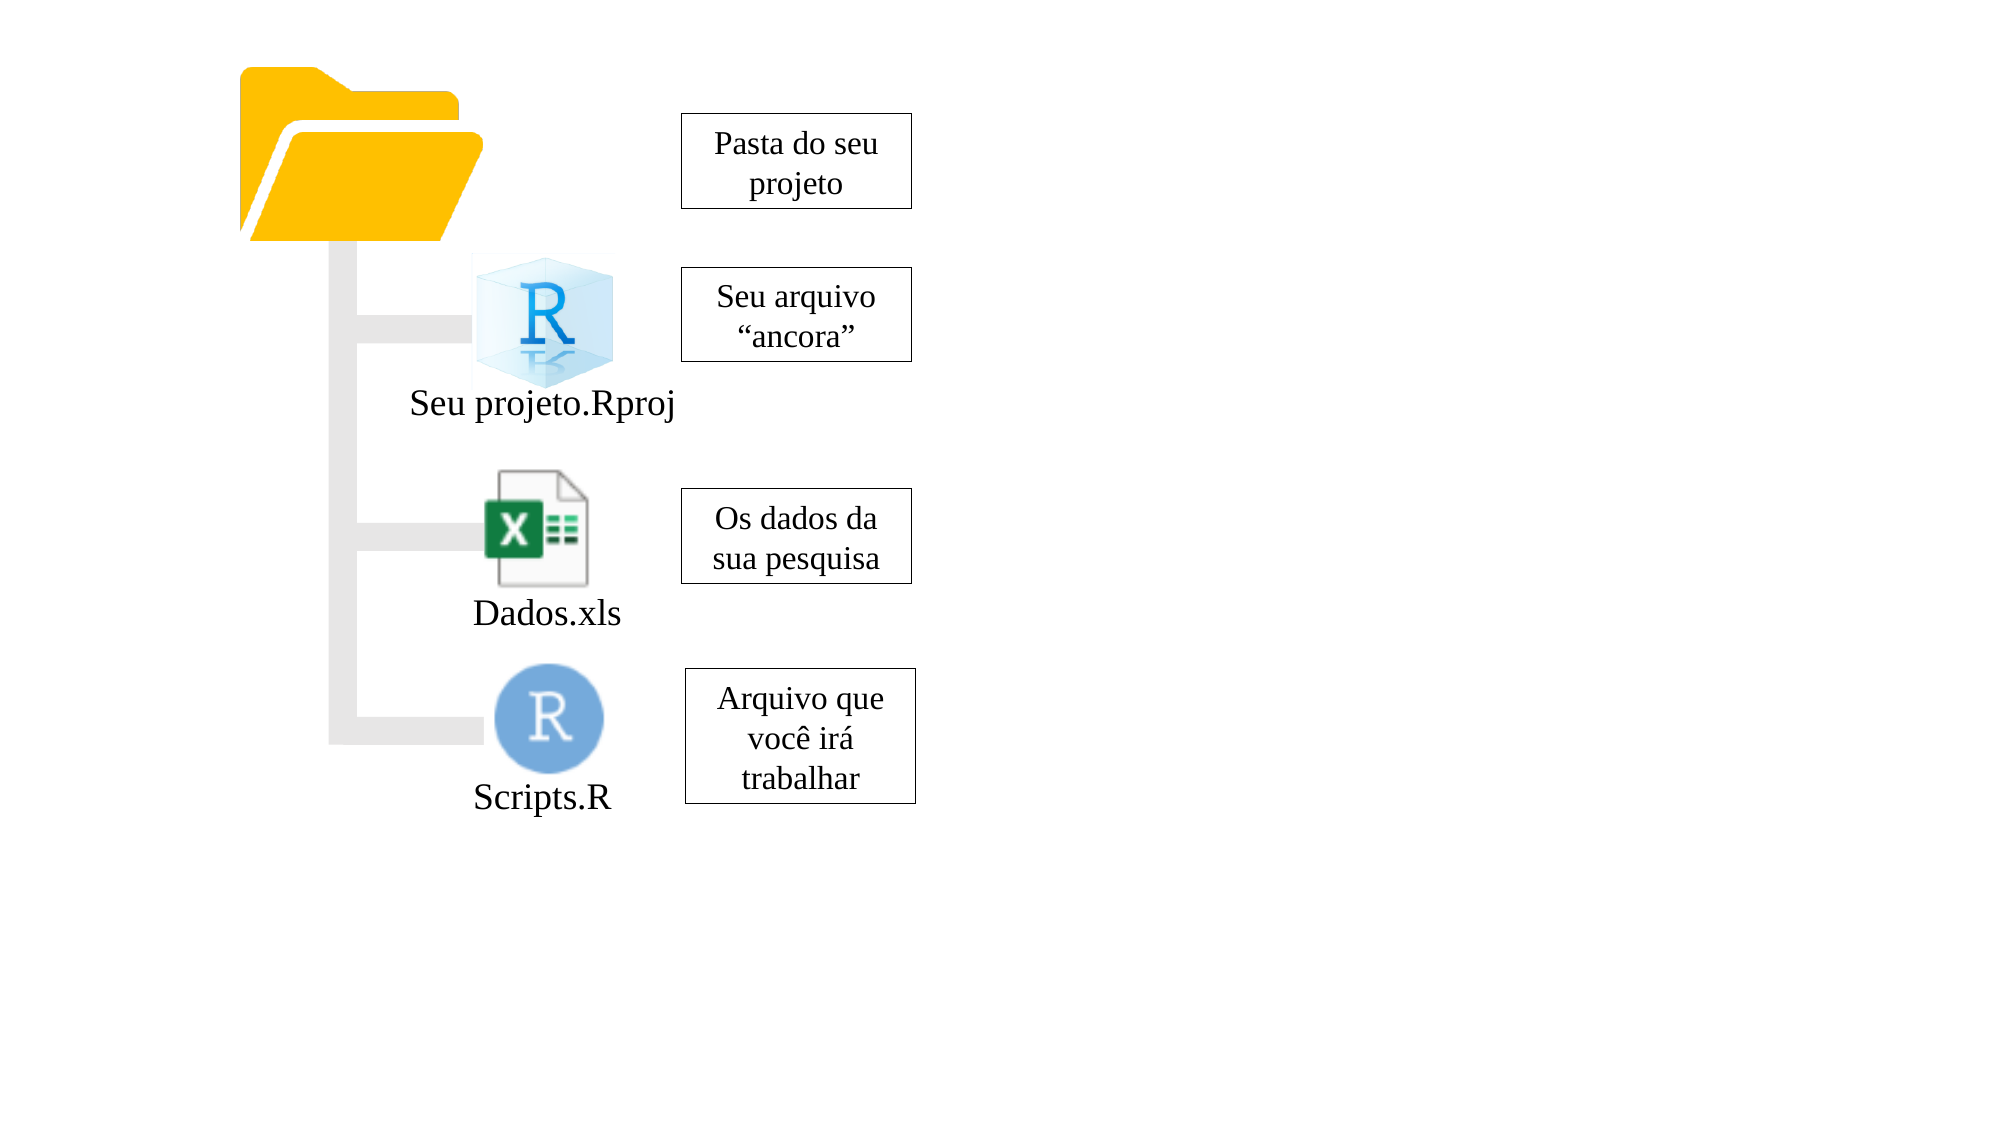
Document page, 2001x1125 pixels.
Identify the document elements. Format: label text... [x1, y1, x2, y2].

text_box Seu arquivo “ancora” [681, 267, 912, 362]
text_box [327, 303, 358, 746]
picture [212, 4, 616, 390]
text_box Os dados da sua pesquisa [681, 488, 912, 584]
text_box Pasta do seu projeto [681, 113, 912, 209]
text_box Scripts.R [458, 764, 638, 825]
picture [483, 461, 611, 599]
text_box [358, 314, 471, 344]
text_box [358, 522, 483, 552]
text_box [358, 716, 483, 746]
text_box Arquivo que você irá trabalhar [685, 668, 916, 804]
text_box Dados.xls [458, 580, 817, 641]
picture [483, 659, 611, 777]
text_box Seu projeto.Rproj [394, 370, 701, 431]
